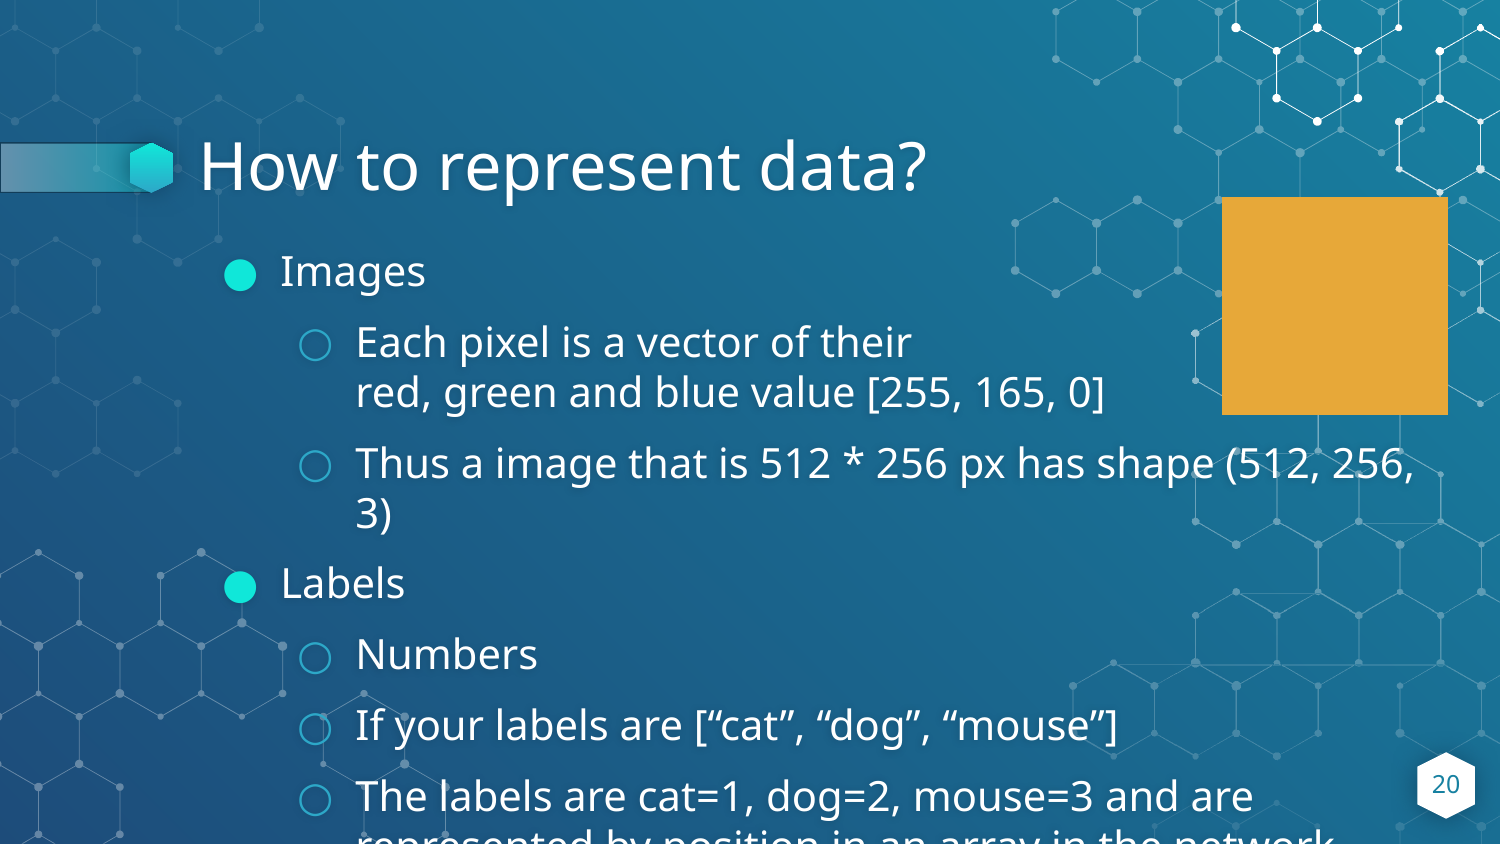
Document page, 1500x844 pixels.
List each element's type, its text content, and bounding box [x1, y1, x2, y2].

picture [1222, 197, 1448, 416]
slide_number 20 [1417, 752, 1475, 819]
list Images Each pixel is a vector of their red, green and blue value [255, 165, 0] Thus a image that is 512 * 256 px has shape (512, 256, 3) Labels Numbers If your labels are [“cat”, “dog”, “mouse”] The labels are cat=1, dog=2, mouse=3 and are represented by position in an array in the network [205, 244, 1418, 787]
title How to represent data? [198, 140, 1302, 198]
